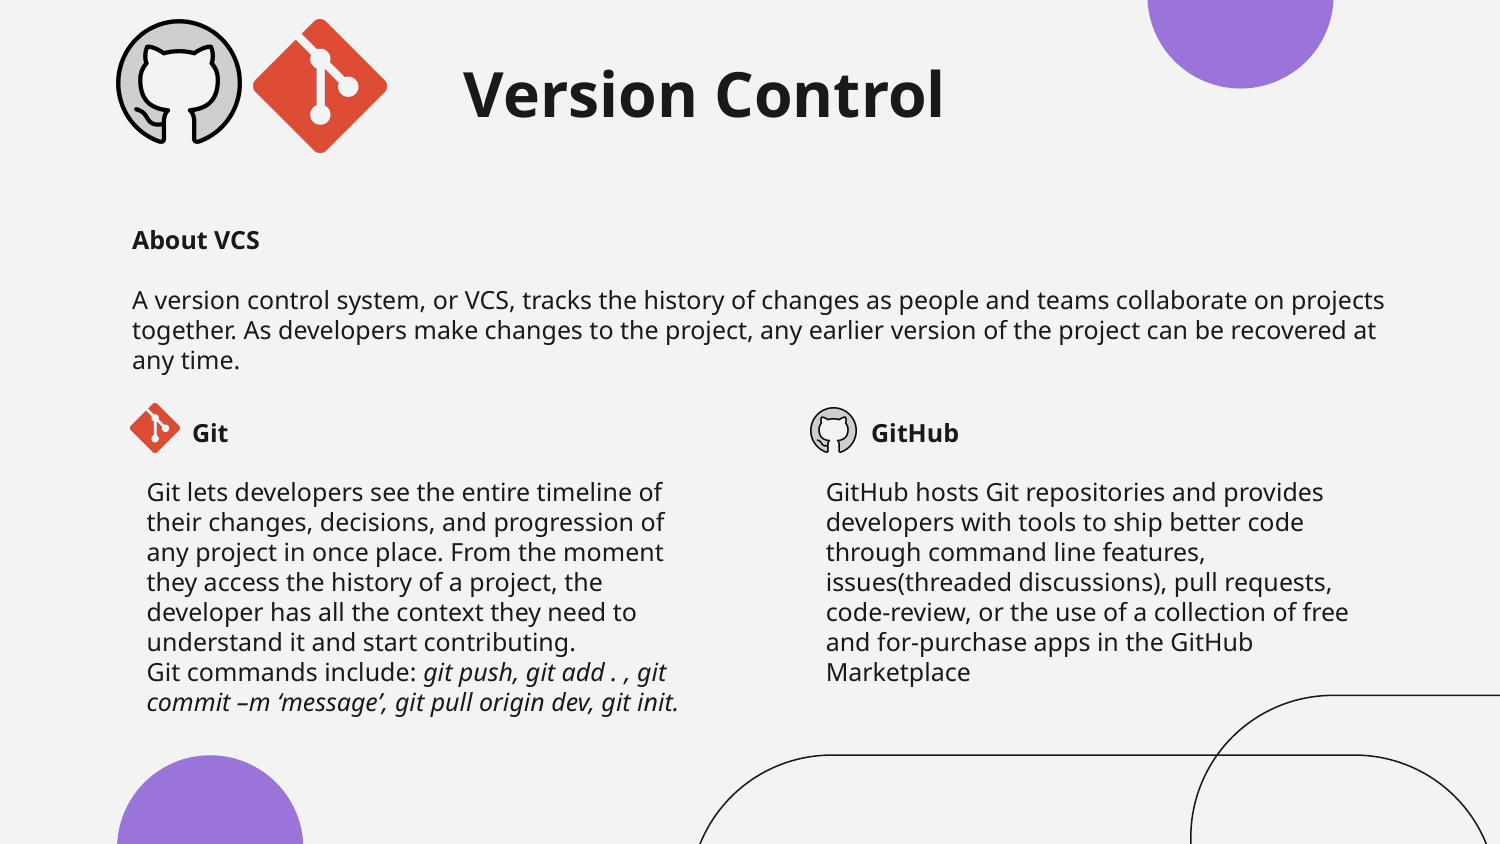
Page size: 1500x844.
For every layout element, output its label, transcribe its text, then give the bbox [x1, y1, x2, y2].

picture [116, 19, 242, 144]
picture [252, 19, 387, 154]
picture [810, 406, 858, 453]
text_box Git Git lets developers see the entire timeline of their changes, decisions, and progression of any project in once place. From the moment they access the history of a project, the developer has all the context they need to understand it and start contributing. Git commands include: git push, git add . , git commit –m ‘message’, git pull origin dev, git init. [131, 402, 699, 766]
text_box GitHub GitHub hosts Git repositories and provides developers with tools to ship better code through command line features, issues(threaded discussions), pull requests, code-review, or the use of a collection of free and for-purchase apps in the GitHub Marketplace [810, 402, 1378, 766]
list About VCS A version control system, or VCS, tracks the history of changes as people and teams collaborate on projects together. As developers make changes to the project, any earlier version of the project can be recovered at any time. [116, 209, 1426, 372]
title Version Control [448, 39, 1210, 134]
picture [130, 403, 180, 453]
